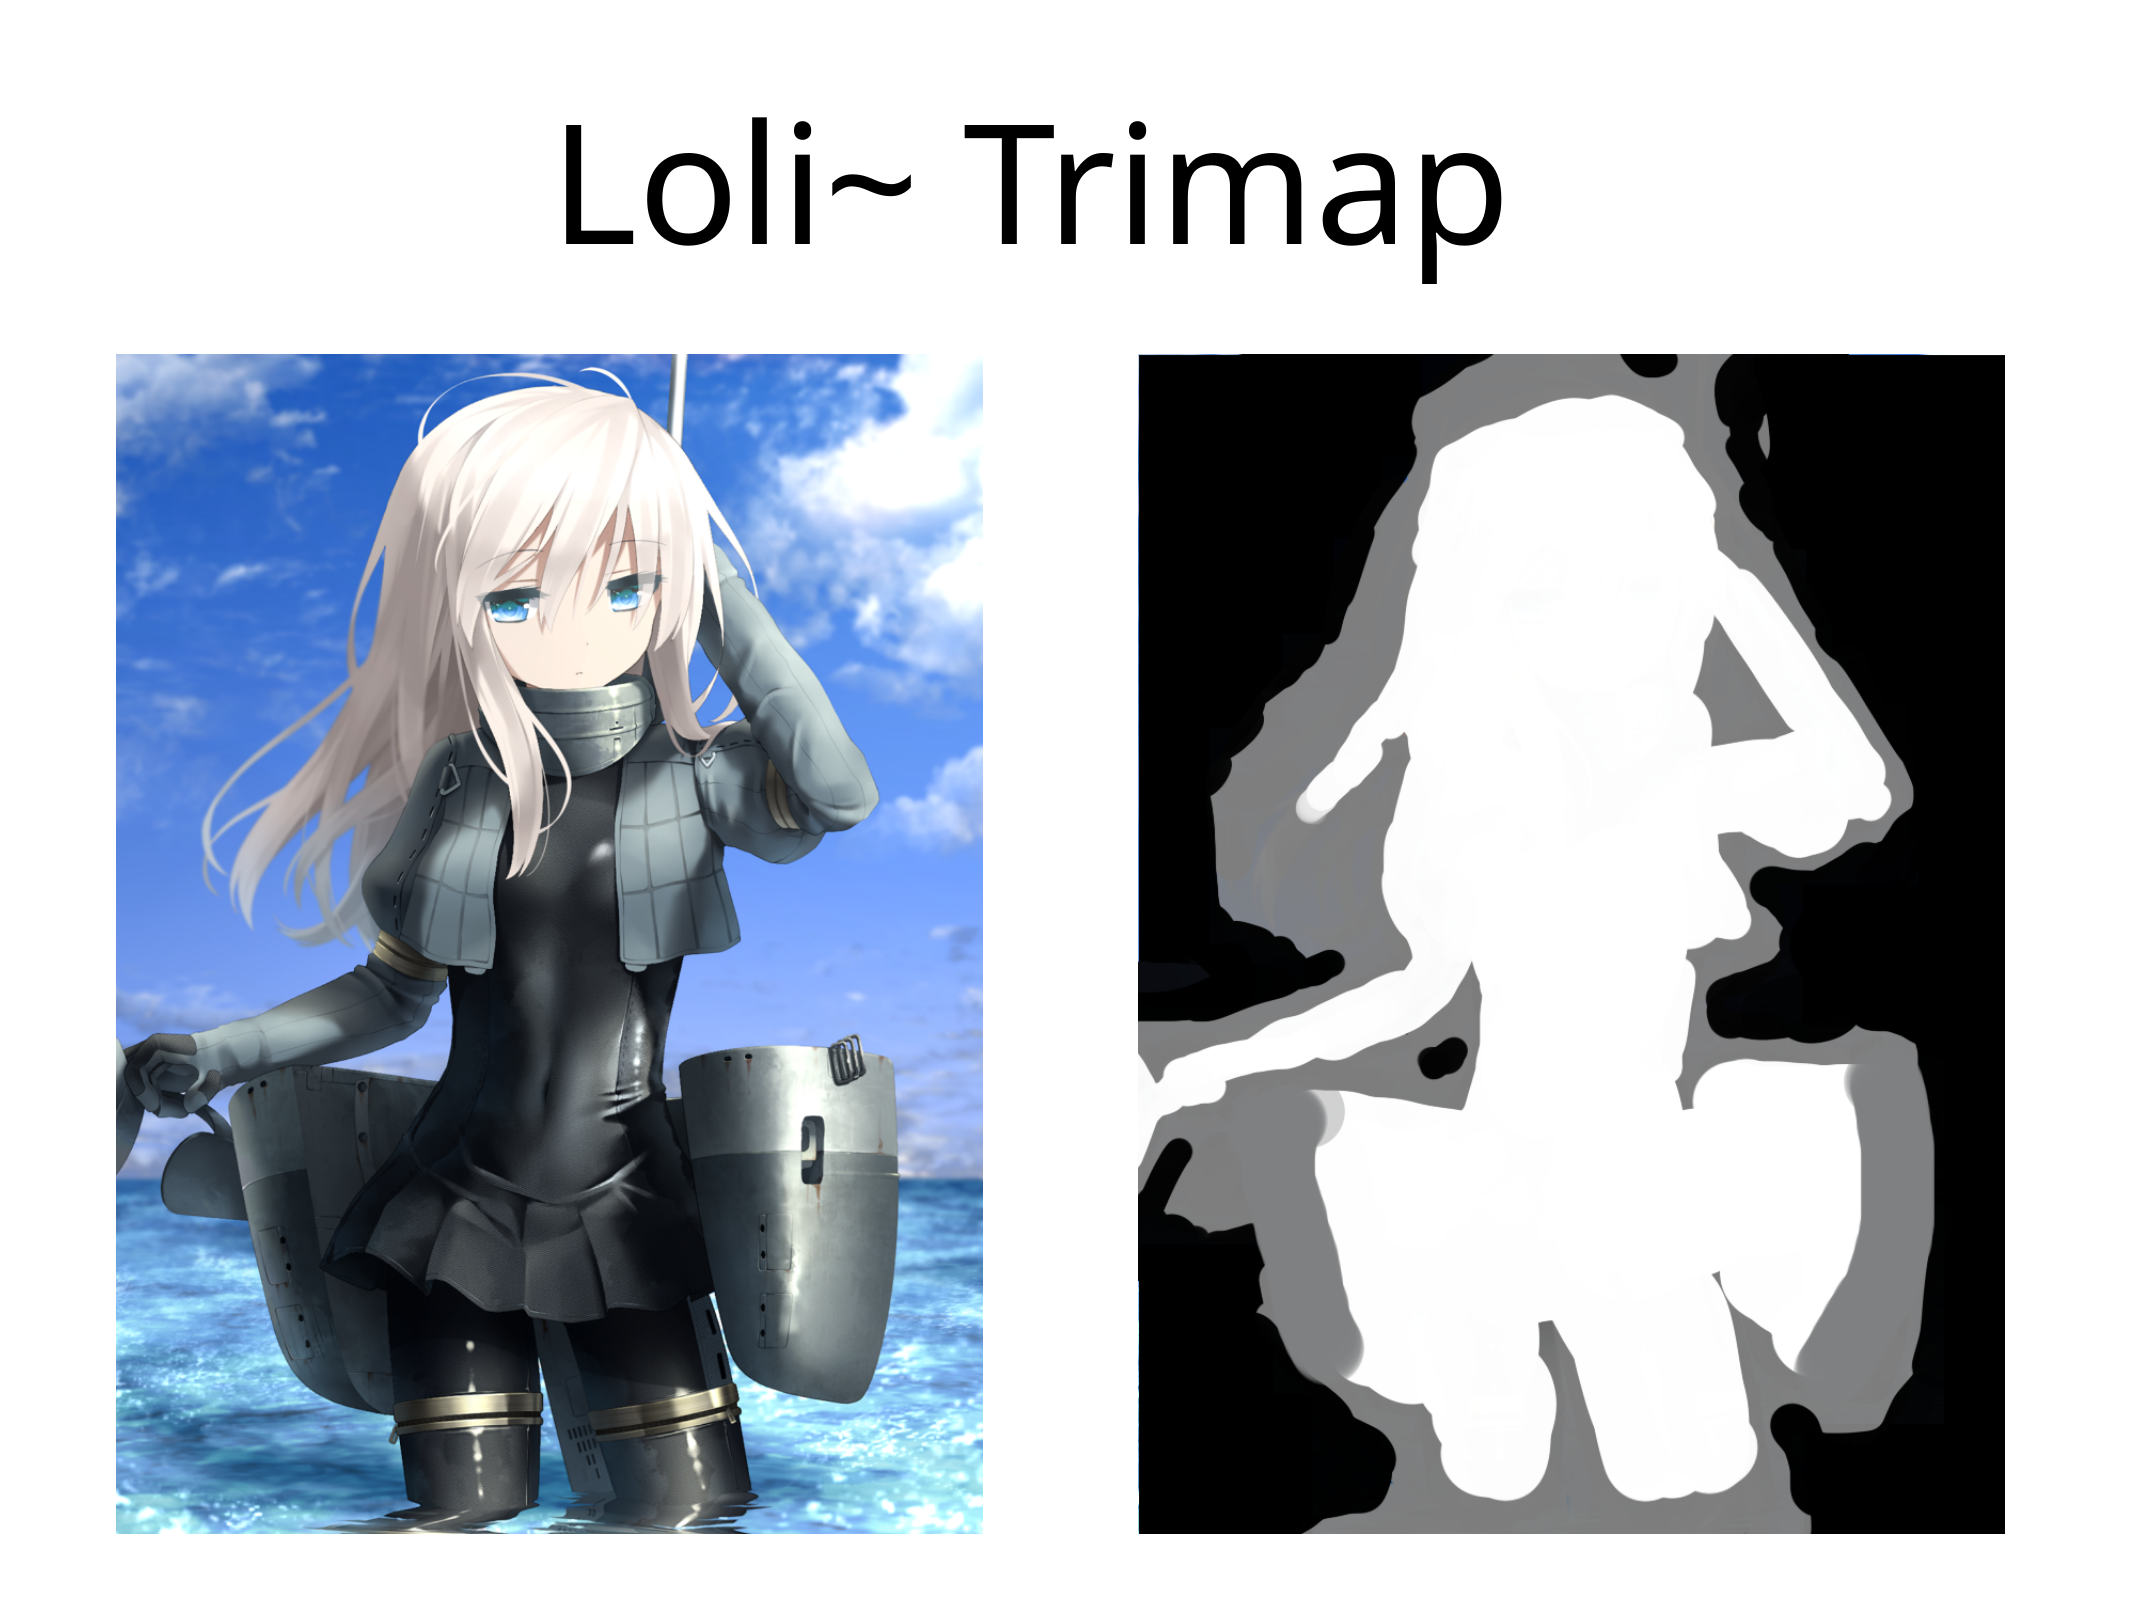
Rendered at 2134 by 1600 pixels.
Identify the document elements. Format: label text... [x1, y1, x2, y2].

title Loli~ Trimap [120, 0, 1943, 356]
picture [115, 354, 983, 1534]
picture [1138, 354, 2005, 1534]
